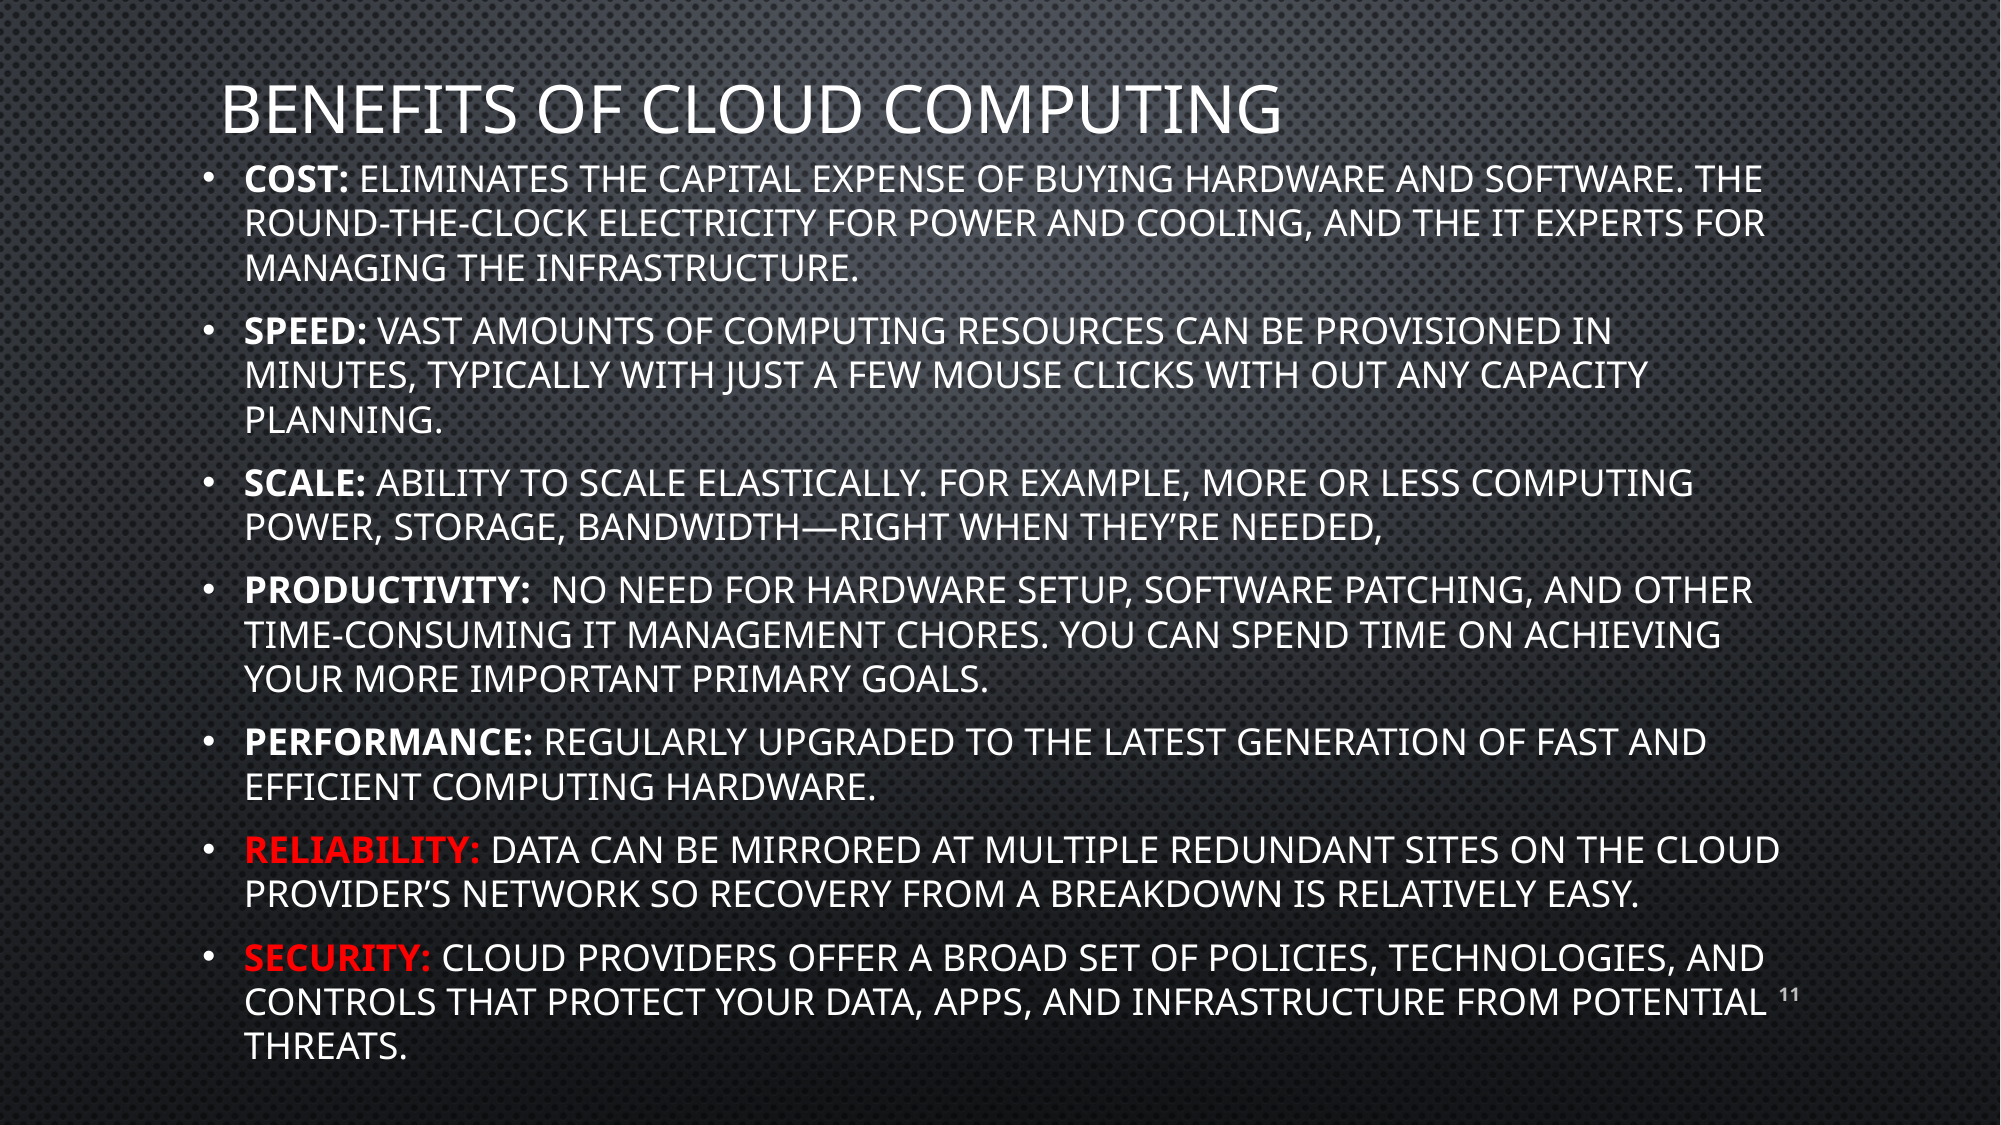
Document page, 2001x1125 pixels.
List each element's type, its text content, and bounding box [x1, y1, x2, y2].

title Benefits of cloud computing [204, 18, 1830, 195]
slide_number 11 [1724, 965, 1816, 1025]
list Cost: Eliminates the capital expense of buying hardware and software. the round-the-clock electricity for power and cooling, and the IT experts for managing the infrastructure. Speed: Vast amounts of computing resources can be provisioned in minutes, typically with just a few mouse clicks with out any capacity planning. Scale: ability to scale elastically. for example, more or less computing power, storage, bandwidth—right when they’re needed, Productivity: No need for hardware setup, software patching, and other time-consuming IT management chores. You can spend time on achieving your more important primary goals. Performance: regularly upgraded to the latest generation of fast and efficient computing hardware. Reliability: data can be mirrored at multiple redundant sites on the cloud provider’s network so recovery from a breakdown is relatively easy. Security: cloud providers offer a broad set of policies, technologies, and controls that protect your data, apps, and infrastructure from potential threats. [187, 146, 1813, 1076]
